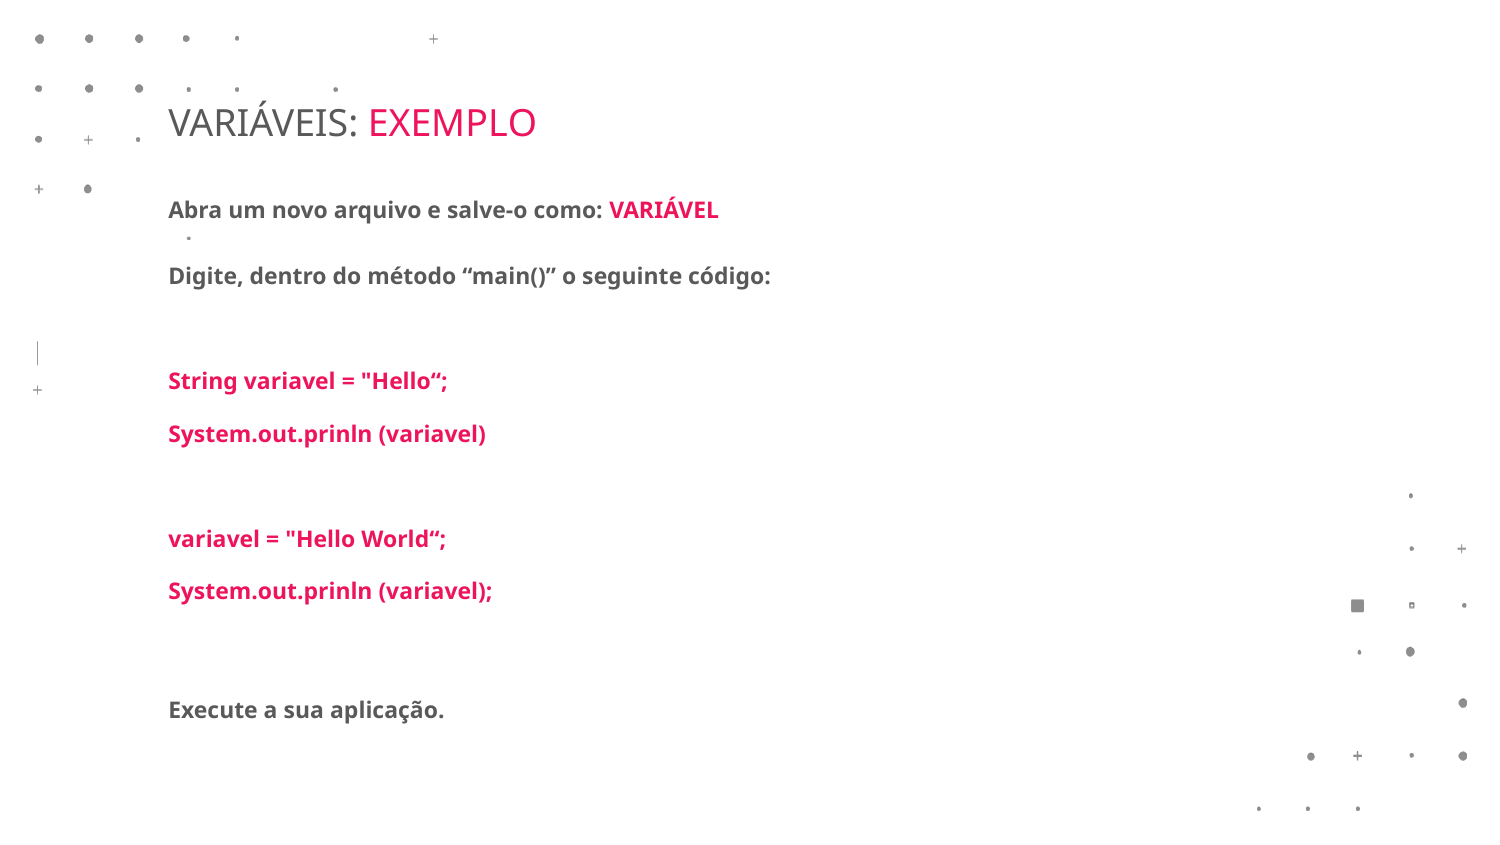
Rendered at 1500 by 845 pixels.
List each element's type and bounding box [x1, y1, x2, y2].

picture [33, 34, 1467, 811]
